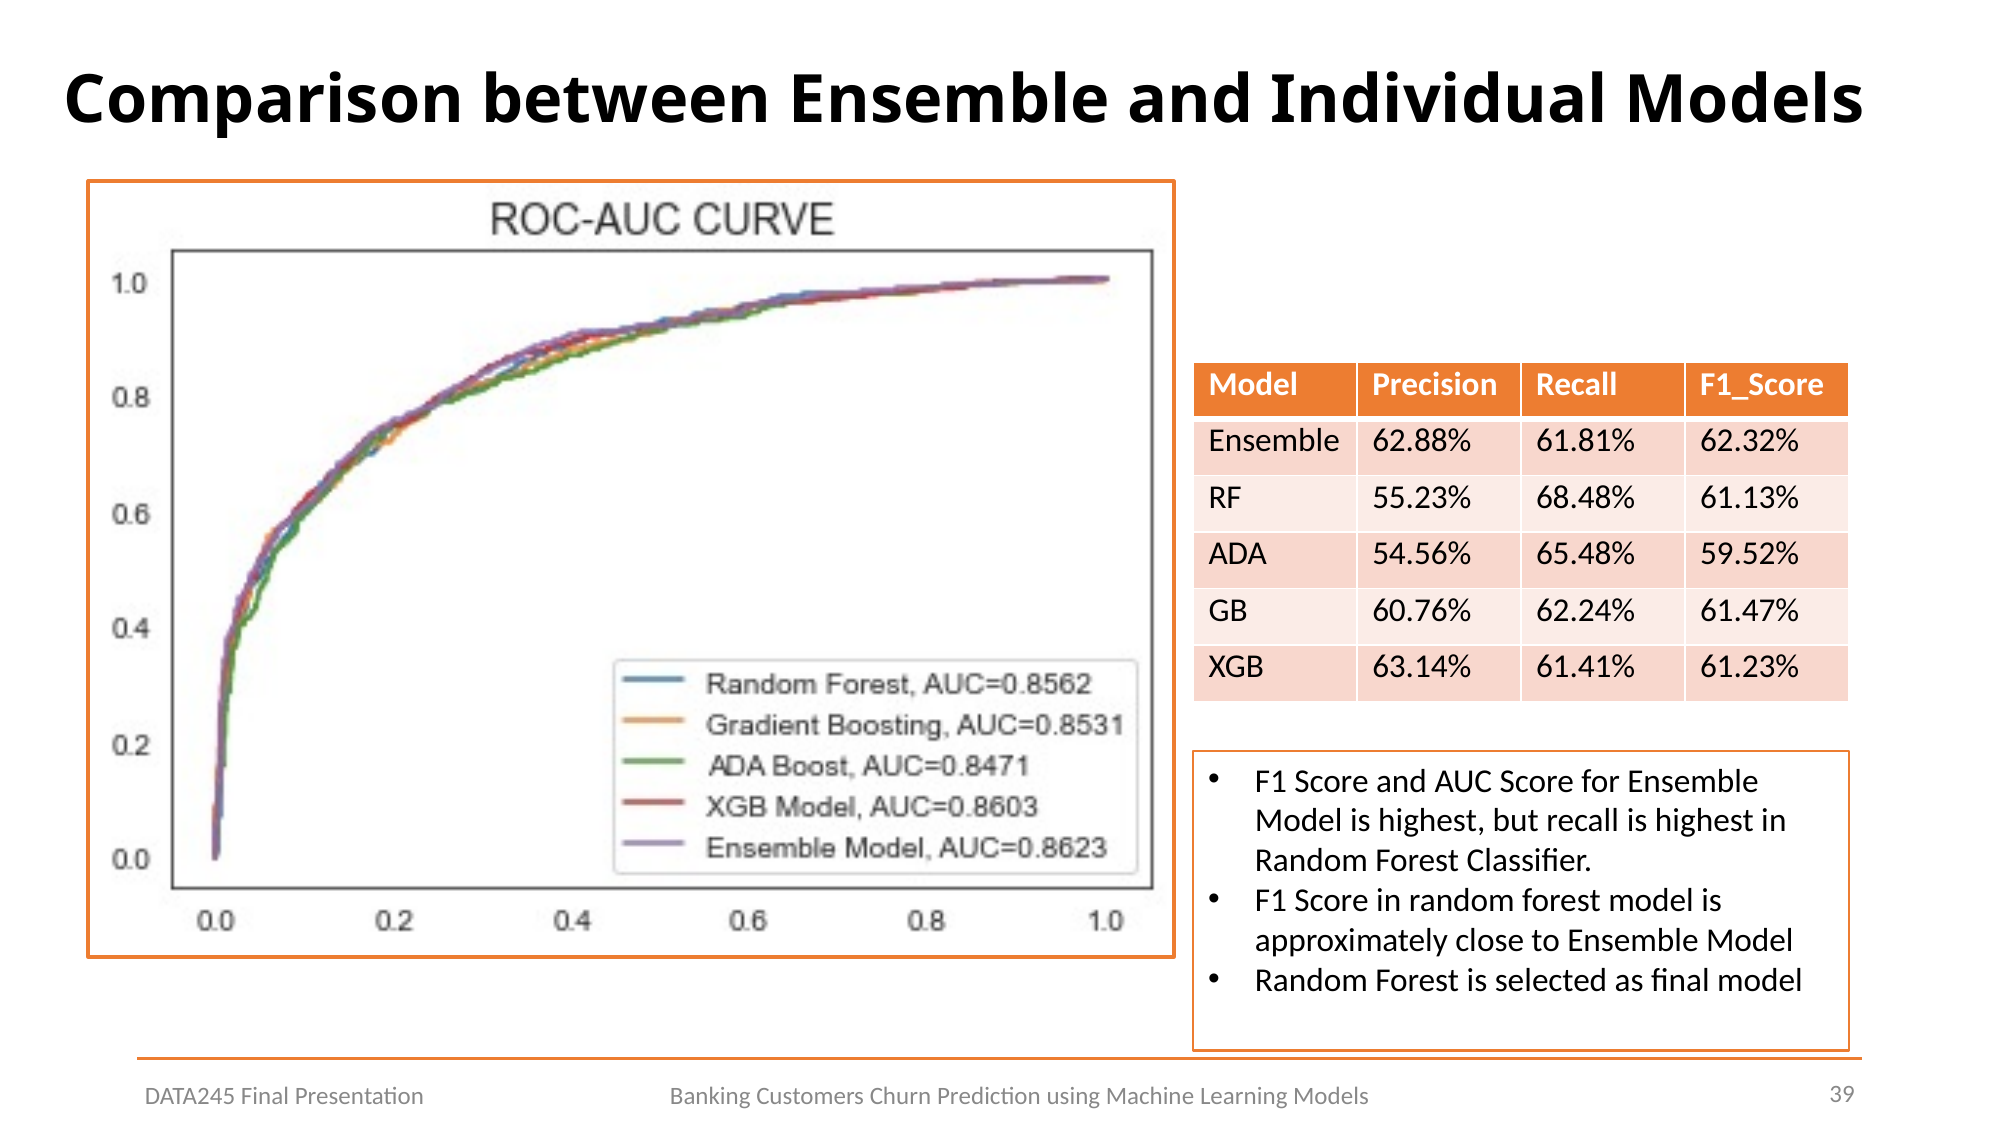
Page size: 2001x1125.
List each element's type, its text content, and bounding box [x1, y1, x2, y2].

table_cell 61.41% [1522, 646, 1684, 701]
table_cell GB [1194, 589, 1356, 644]
table_cell 61.23% [1686, 646, 1848, 701]
text_box F1 Score and AUC Score for Ensemble Model is highest, but recall is highest in Random Forest Classifier. F1 Score in random forest model is approximately close to Ensemble Model Random Forest is selected as final model [1193, 751, 1849, 1051]
table_cell RF [1194, 476, 1356, 531]
table_cell 59.52% [1686, 533, 1848, 588]
table_cell 68.48% [1522, 476, 1684, 531]
table_cell 55.23% [1358, 476, 1520, 531]
table_cell 62.24% [1522, 589, 1684, 644]
title Comparison between Ensemble and Individual Models [56, 34, 1947, 168]
table_cell 65.48% [1522, 533, 1684, 588]
table_header Precision [1358, 363, 1520, 416]
table_cell XGB [1194, 646, 1356, 701]
table_header Model [1194, 363, 1356, 416]
picture [90, 183, 1172, 955]
table_cell 61.13% [1686, 476, 1848, 531]
table_cell 62.88% [1358, 422, 1520, 475]
table_cell 61.81% [1522, 422, 1684, 475]
table_cell 60.76% [1358, 589, 1520, 644]
table_cell ADA [1194, 533, 1356, 588]
table_cell Ensemble [1194, 422, 1356, 475]
text_box Banking Customers Churn Prediction using Machine Learning Models [662, 1071, 1522, 1117]
table_cell 63.14% [1358, 646, 1520, 701]
table_header Recall [1522, 363, 1684, 416]
table_cell 54.56% [1358, 533, 1520, 588]
table_cell 62.32% [1686, 422, 1848, 475]
slide_number 39 [1819, 1070, 1863, 1115]
text_box DATA245 Final Presentation [137, 1071, 588, 1117]
table_cell 61.47% [1686, 589, 1848, 644]
table_header F1_Score [1686, 363, 1848, 416]
